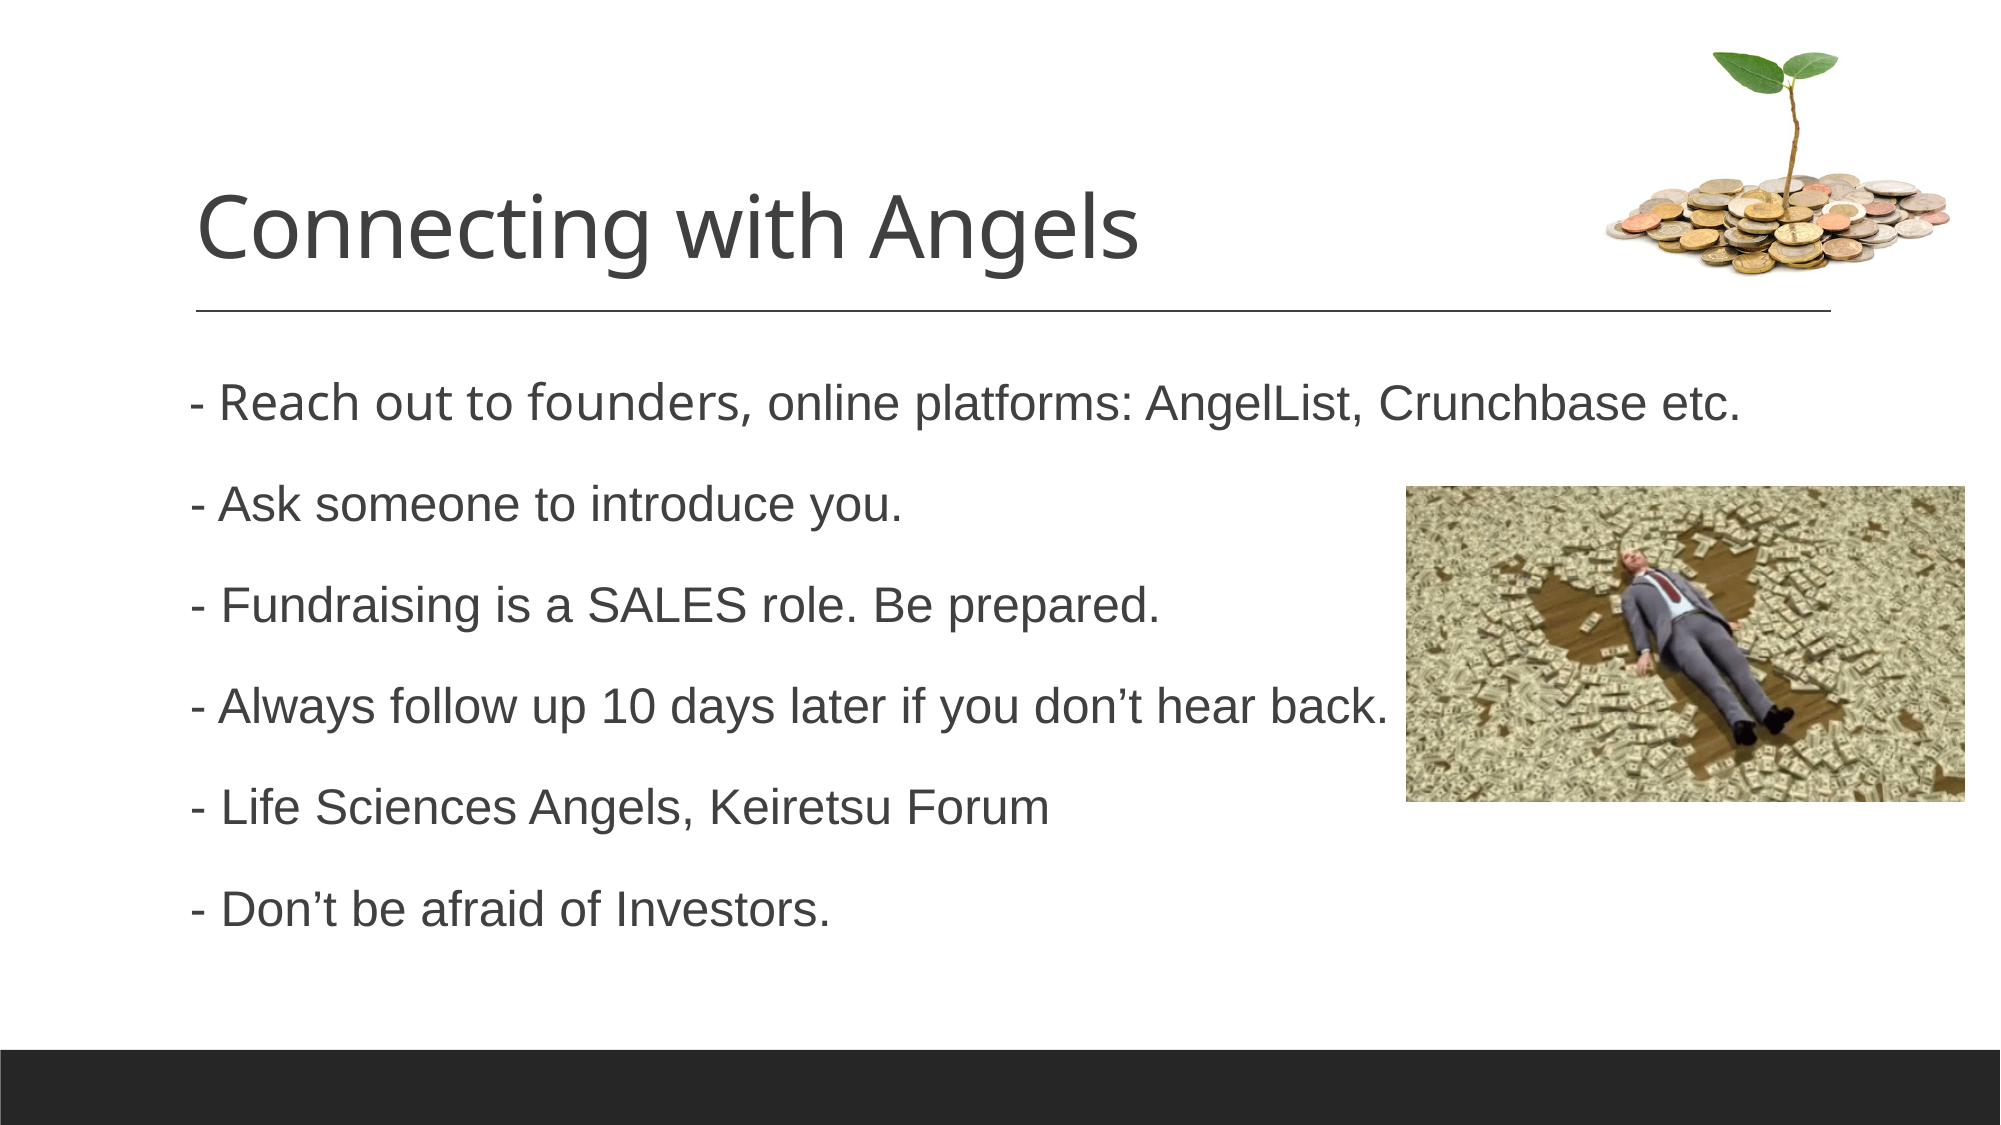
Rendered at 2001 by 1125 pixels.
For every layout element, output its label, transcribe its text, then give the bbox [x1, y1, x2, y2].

title Connecting with Angels [180, 47, 1557, 285]
list - Reach out to founders, online platforms: AngelList, Crunchbase etc. - Ask someone to introduce you. - Fundraising is a SALES role. Be prepared. - Always follow up 10 days later if you don’t hear back. - Life Sciences Angels, Keiretsu Forum - Don’t be afraid of Investors. [174, 350, 1825, 968]
picture [1406, 486, 1965, 802]
picture [1560, 0, 2000, 292]
